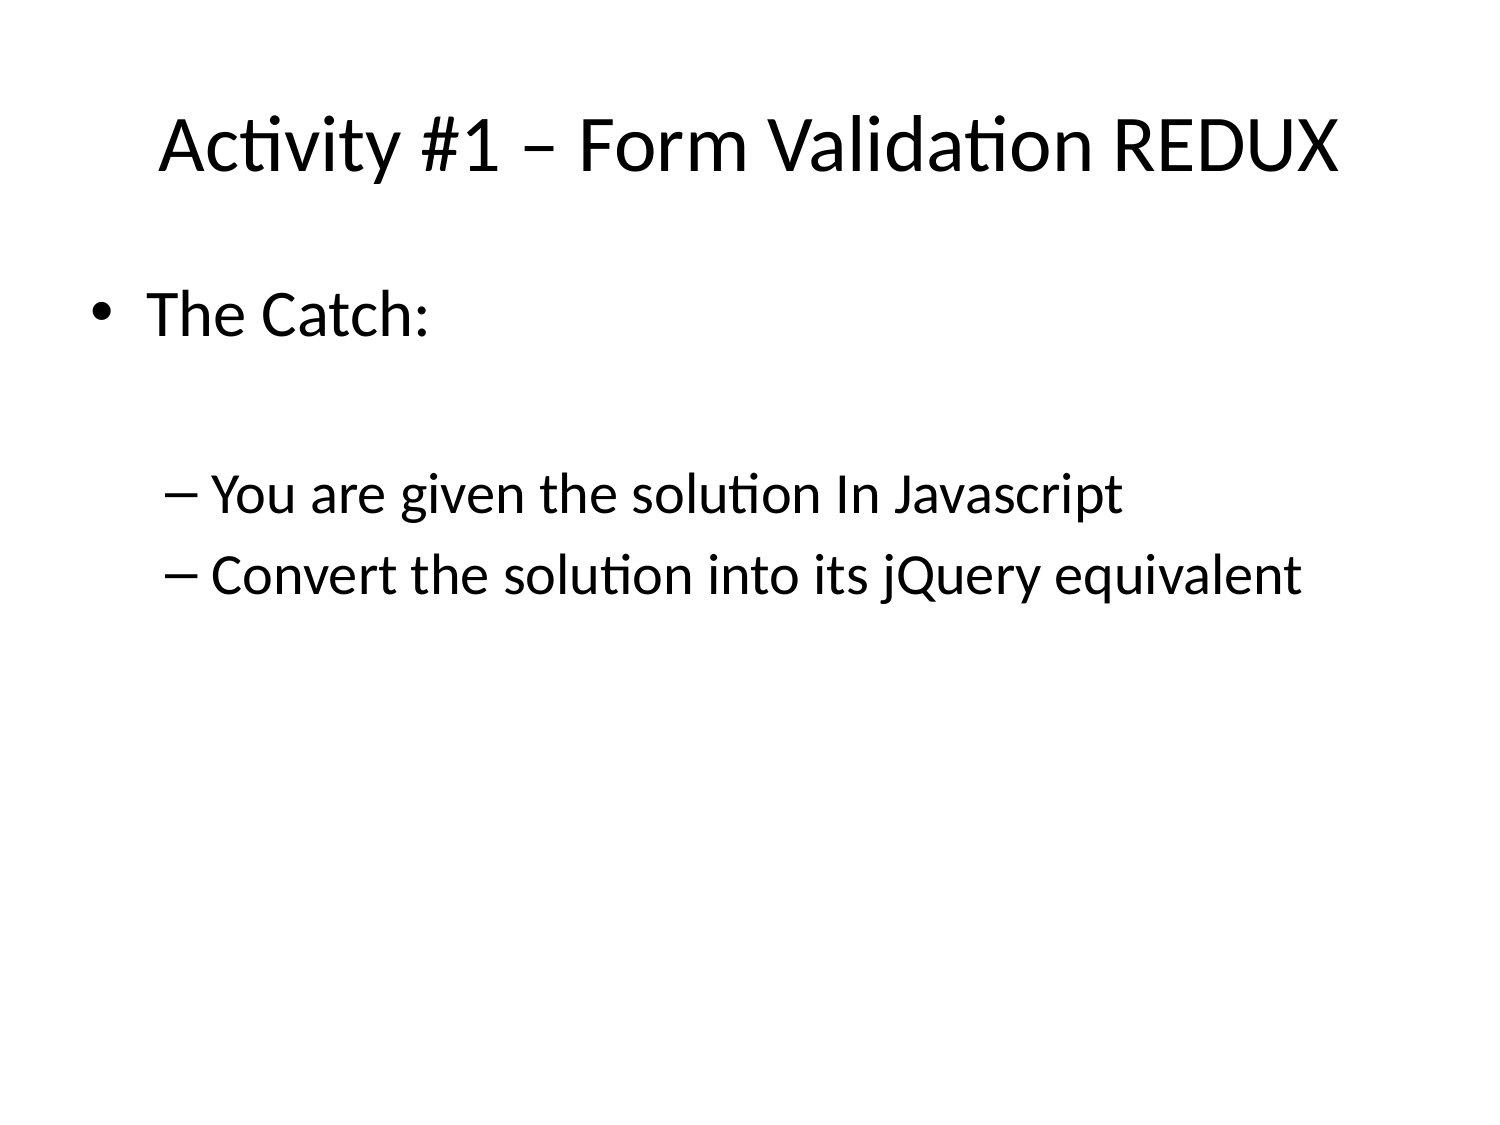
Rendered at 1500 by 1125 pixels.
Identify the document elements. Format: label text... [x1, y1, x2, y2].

title Activity #1 – Form Validation REDUX [75, 45, 1425, 233]
list The Catch: You are given the solution In Javascript Convert the solution into its jQuery equivalent [75, 262, 1425, 1005]
